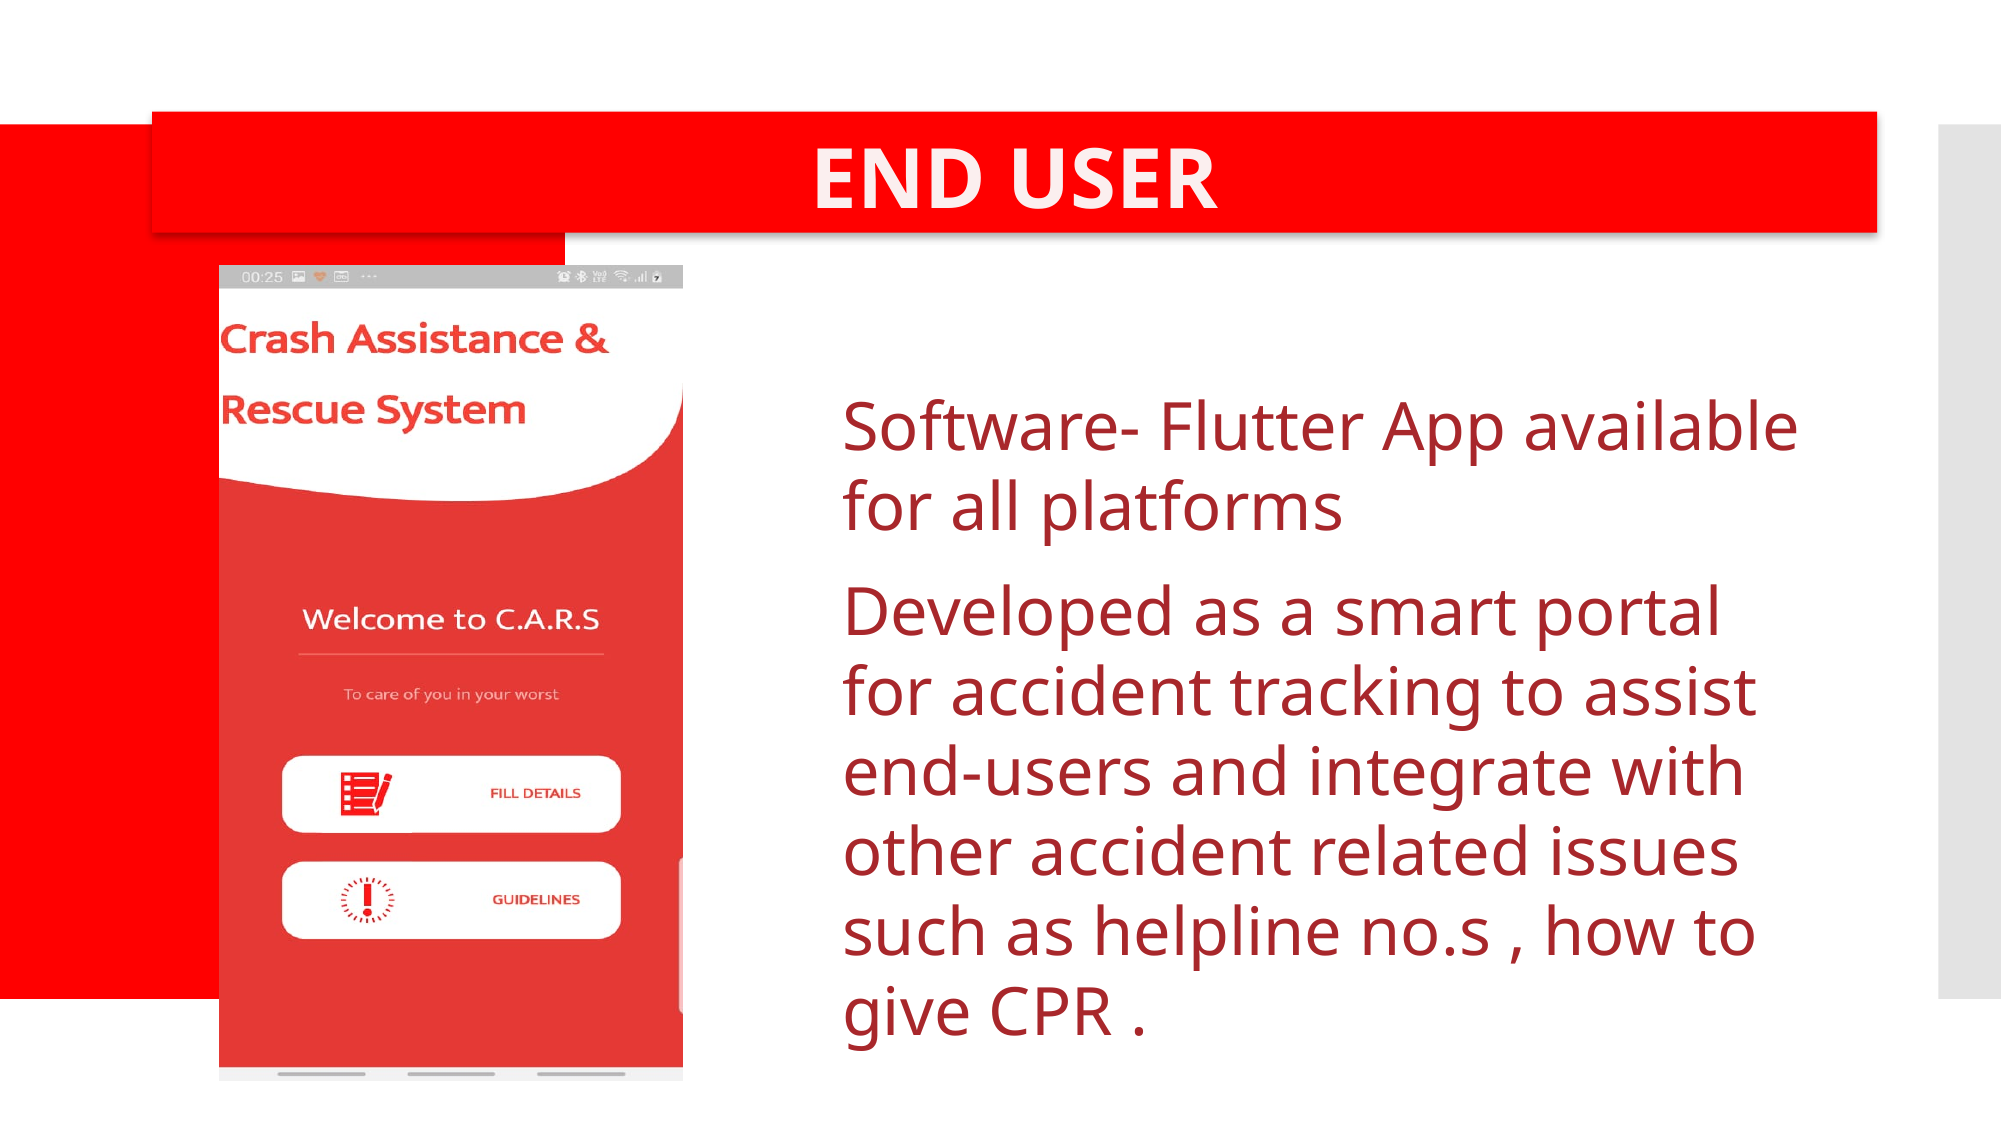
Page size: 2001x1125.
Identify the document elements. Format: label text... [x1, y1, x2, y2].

list Software- Flutter App available for all platforms Developed as a smart portal for accident tracking to assist end-users and integrate with other accident related issues such as helpline no.s , how to give CPR . [827, 376, 1844, 1023]
picture [219, 265, 683, 1081]
text_box END USER [151, 111, 1878, 233]
